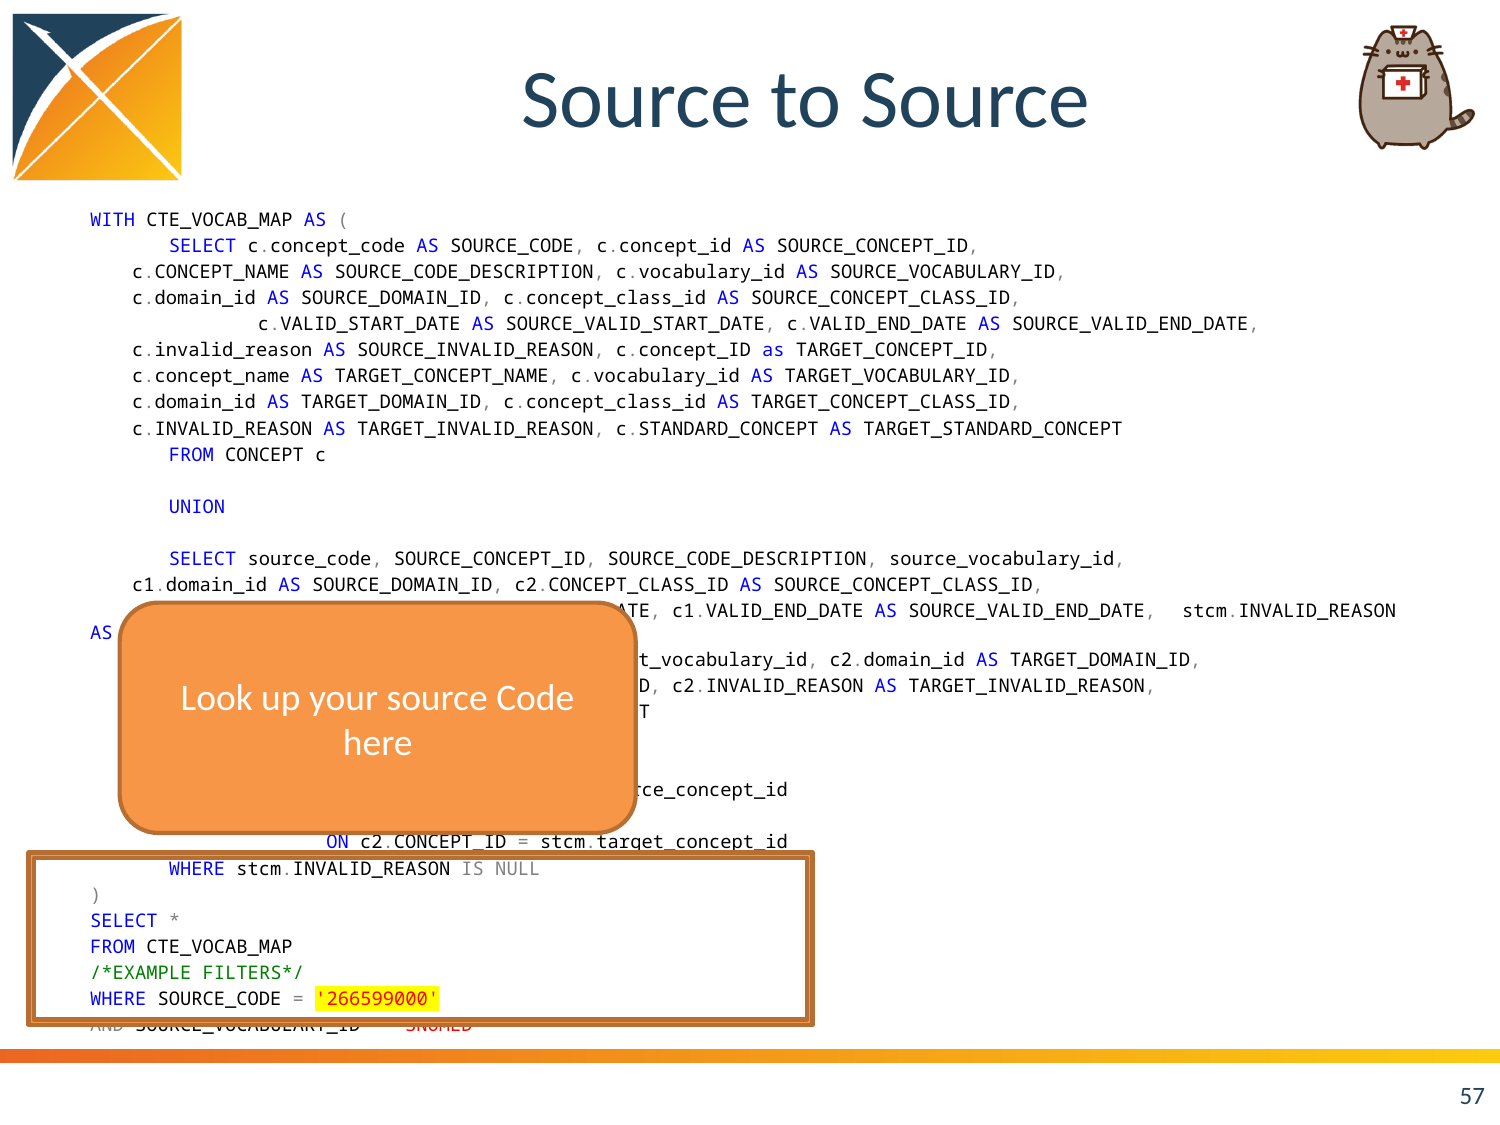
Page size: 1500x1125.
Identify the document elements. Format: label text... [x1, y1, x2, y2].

picture [1324, 6, 1493, 171]
text_box Look up your source Code here [117, 600, 638, 836]
title Source to Source [187, 24, 1319, 163]
picture [0, 0, 206, 200]
text_box [26, 850, 815, 1027]
list WITH CTE_VOCAB_MAP AS ( SELECT c.concept_code AS SOURCE_CODE, c.concept_id AS SOURCE_CONCEPT_ID, c.CONCEPT_NAME AS SOURCE_CODE_DESCRIPTION, c.vocabulary_id AS SOURCE_VOCABULARY_ID, c.domain_id AS SOURCE_DOMAIN_ID, c.concept_class_id AS SOURCE_CONCEPT_CLASS_ID, c.VALID_START_DATE AS SOURCE_VALID_START_DATE, c.VALID_END_DATE AS SOURCE_VALID_END_DATE, c.invalid_reason AS SOURCE_INVALID_REASON, c.concept_ID as TARGET_CONCEPT_ID, c.concept_name AS TARGET_CONCEPT_NAME, c.vocabulary_id AS TARGET_VOCABULARY_ID, c.domain_id AS TARGET_DOMAIN_ID, c.concept_class_id AS TARGET_CONCEPT_CLASS_ID, c.INVALID_REASON AS TARGET_INVALID_REASON, c.STANDARD_CONCEPT AS TARGET_STANDARD_CONCEPT FROM CONCEPT c UNION SELECT source_code, SOURCE_CONCEPT_ID, SOURCE_CODE_DESCRIPTION, source_vocabulary_id, c1.domain_id AS SOURCE_DOMAIN_ID, c2.CONCEPT_CLASS_ID AS SOURCE_CONCEPT_CLASS_ID, c1.VALID_START_DATE AS SOURCE_VALID_START_DATE, c1.VALID_END_DATE AS SOURCE_VALID_END_DATE, stcm.INVALID_REASON AS SOURCE_INVALID_REASON,target_concept_id, c2.CONCEPT_NAME AS TARGET_CONCEPT_NAME, target_vocabulary_id, c2.domain_id AS TARGET_DOMAIN_ID, c2.concept_class_id AS TARGET_CONCEPT_CLASS_ID, c2.INVALID_REASON AS TARGET_INVALID_REASON, c2.standard_concept AS TARGET_STANDARD_CONCEPT FROM source_to_concept_map stcm LEFT OUTER JOIN CONCEPT c1 ON c1.concept_id = stcm.source_concept_id LEFT OUTER JOIN CONCEPT c2 ON c2.CONCEPT_ID = stcm.target_concept_id WHERE stcm.INVALID_REASON IS NULL ) SELECT * FROM CTE_VOCAB_MAP /*EXAMPLE FILTERS*/ WHERE SOURCE_CODE = '266599000' AND SOURCE_VOCABULARY_ID = 'SNOMED' [75, 200, 1425, 1066]
slide_number 57 [1149, 1065, 1500, 1125]
